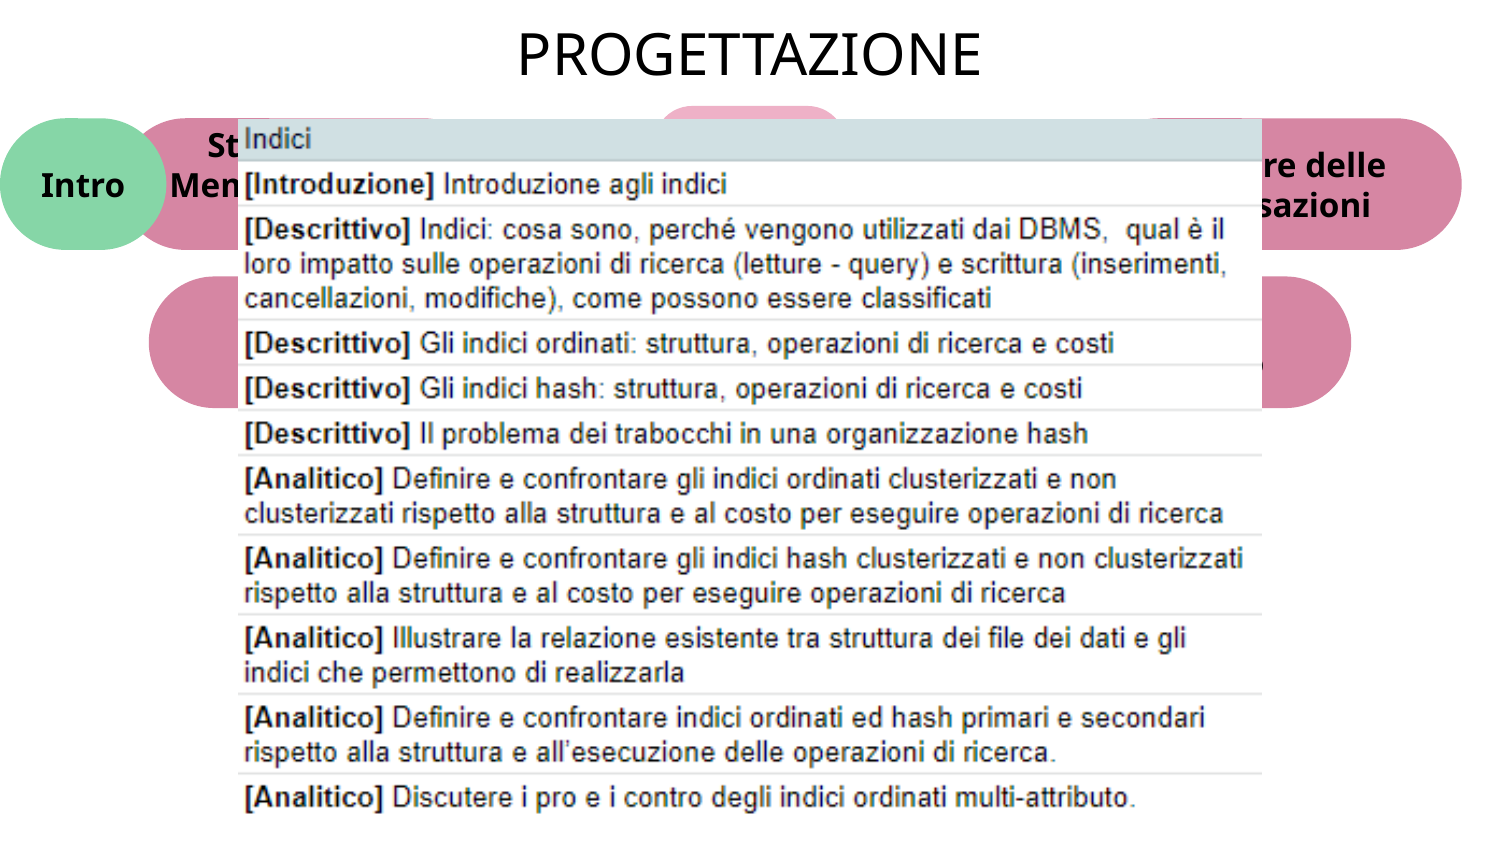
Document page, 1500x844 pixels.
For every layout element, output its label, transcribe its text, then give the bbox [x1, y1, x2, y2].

text_box Intro [0, 118, 167, 250]
text_box Gestore delle Transazioni [1259, 118, 1462, 250]
text_box BD [664, 105, 836, 118]
picture [238, 119, 1262, 816]
title PROGETTAZIONE [328, 12, 1172, 92]
text_box Gestore dell’Accesso [1266, 276, 1352, 409]
text_box Indici [148, 276, 233, 409]
text_box Strutture di Memorizzazione [143, 118, 239, 250]
